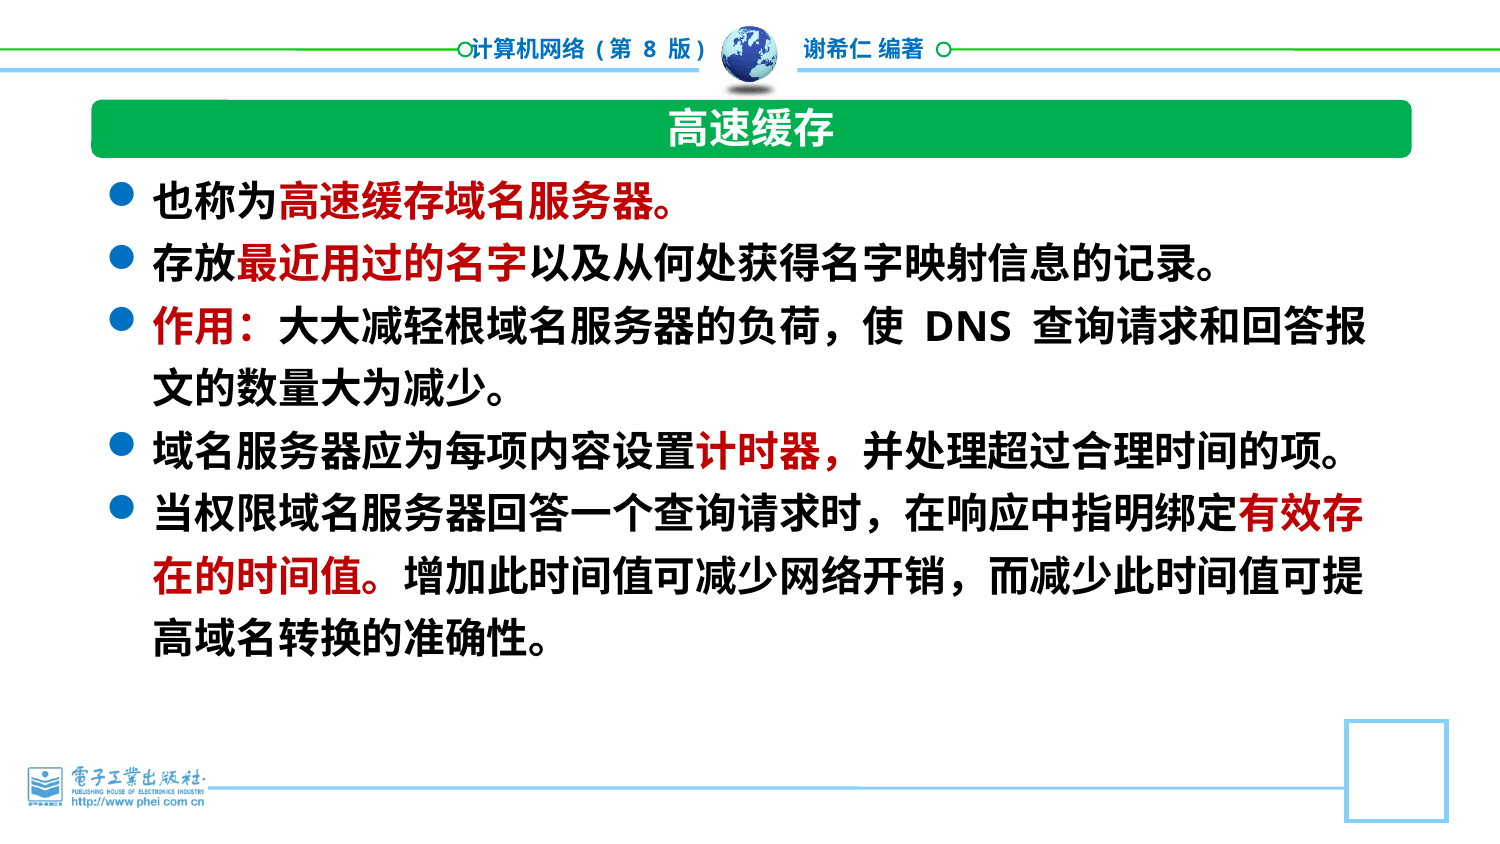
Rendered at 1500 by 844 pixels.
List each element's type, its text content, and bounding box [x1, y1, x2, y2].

picture [719, 24, 779, 94]
text_box 高速缓存 [653, 94, 850, 154]
text_box [91, 99, 653, 154]
picture [23, 764, 208, 809]
text_box 也称为高速缓存域名服务器。 存放最近用过的名字以及从何处获得名字映射信息的记录。 作用：大大减轻根域名服务器的负荷，使 DNS 查询请求和回答报文的数量大为减少。 域名服务器应为每项内容设置计时器，并处理超过合理时间的项。 当权限域名服务器回答一个查询请求时，在响应中指明绑定有效存在的时间值。增加此时间值可减少网络开销，而减少此时间值可提高域名转换的准确性。 [91, 154, 1412, 670]
text_box [850, 99, 1412, 154]
